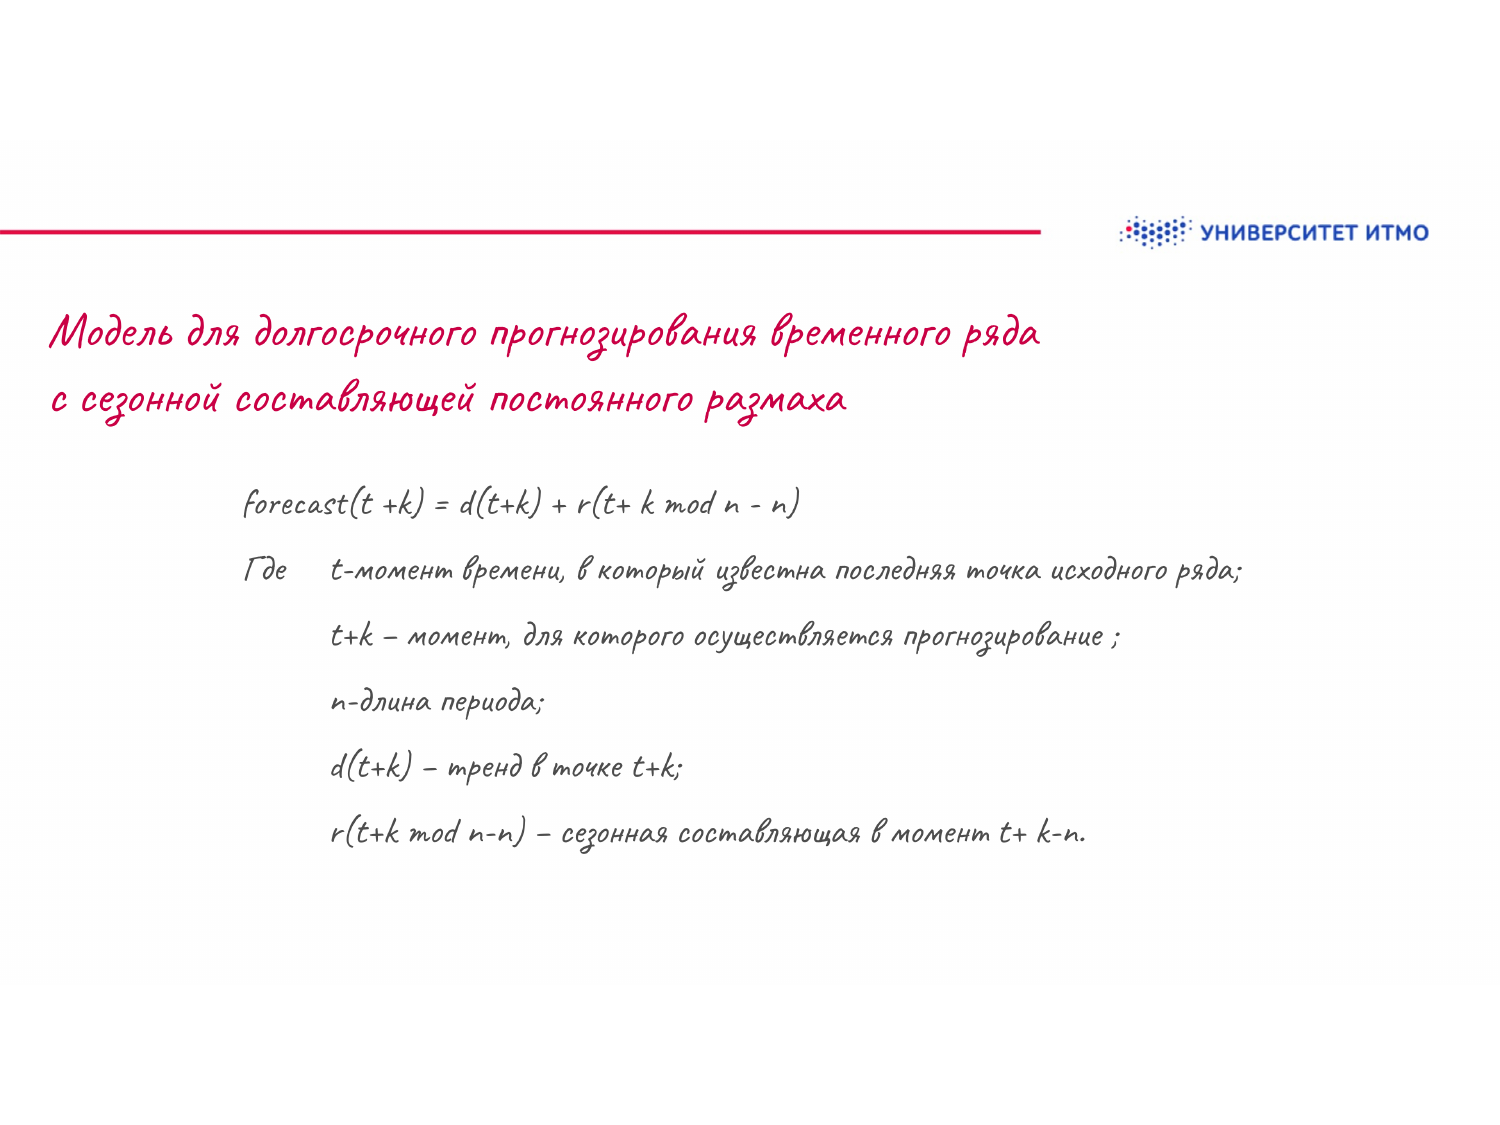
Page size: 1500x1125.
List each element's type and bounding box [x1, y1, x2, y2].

picture [0, 140, 1500, 985]
